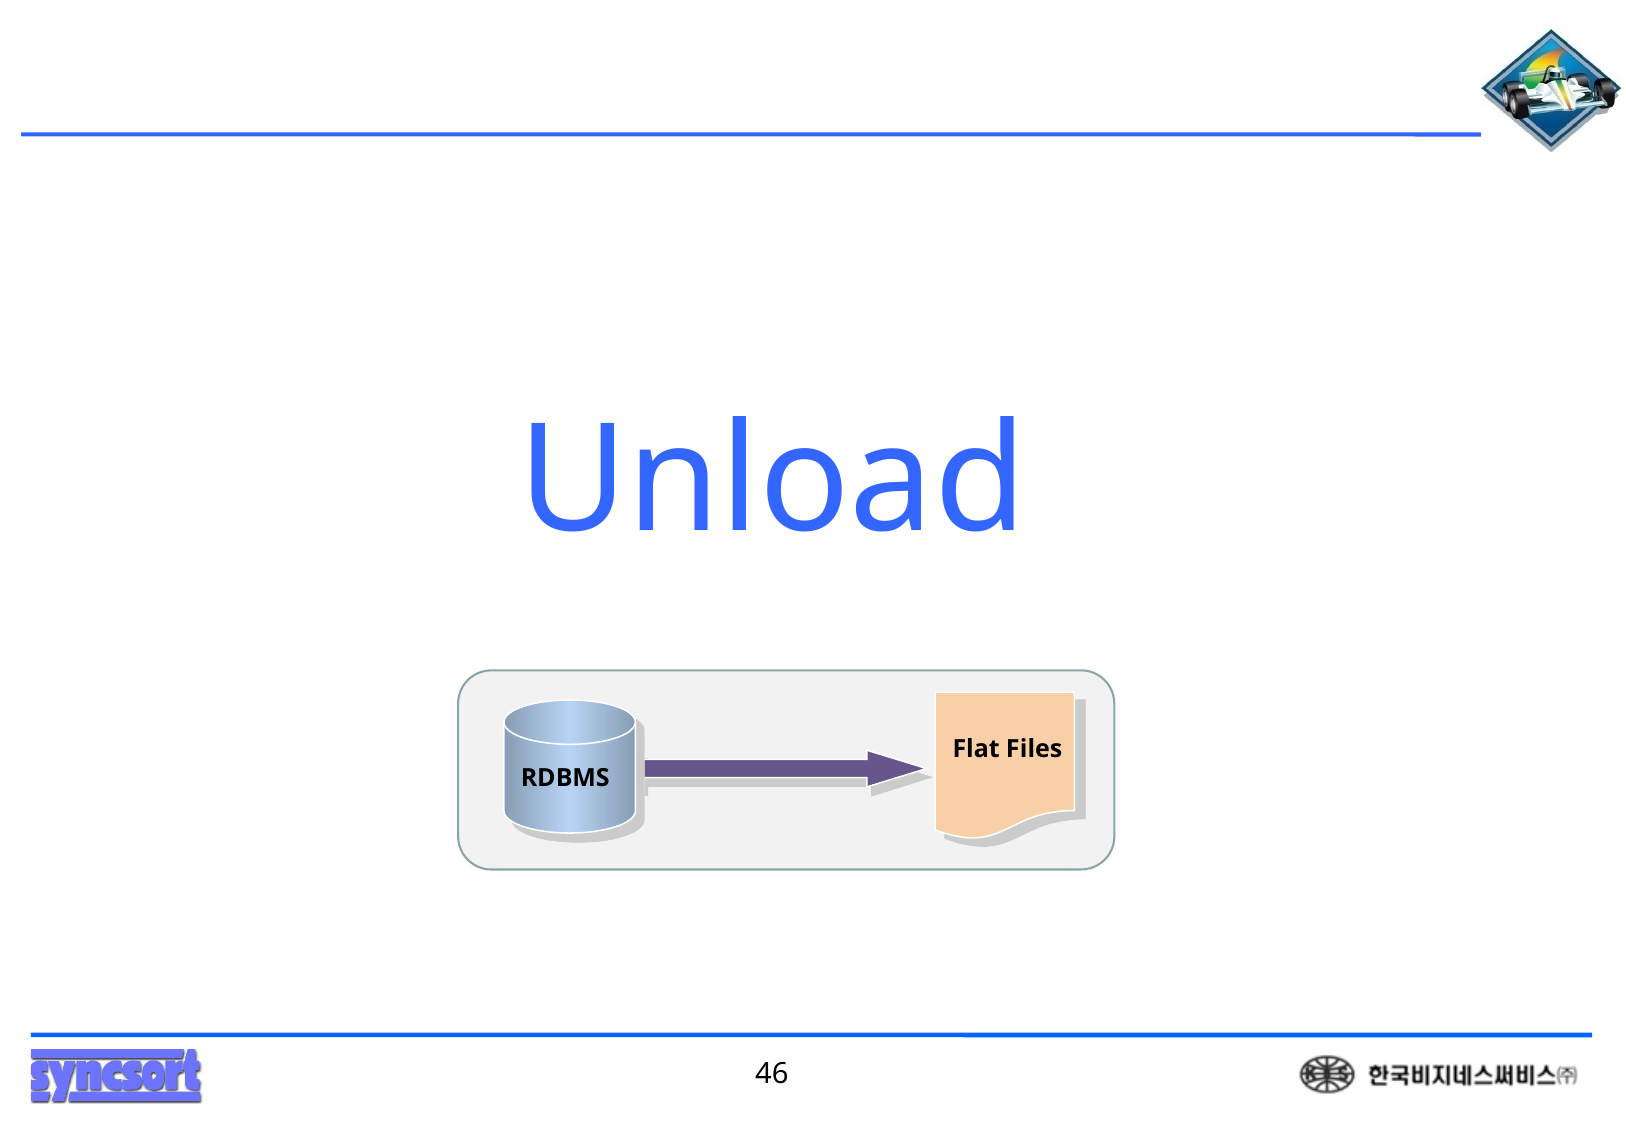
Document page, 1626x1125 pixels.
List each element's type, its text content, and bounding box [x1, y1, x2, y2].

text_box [503, 699, 636, 834]
text_box [645, 750, 927, 787]
text_box [455, 668, 1117, 872]
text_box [934, 692, 1078, 840]
picture [1481, 29, 1621, 153]
picture [1281, 1046, 1593, 1105]
text_box Unload [503, 373, 1042, 569]
picture [27, 1046, 205, 1104]
